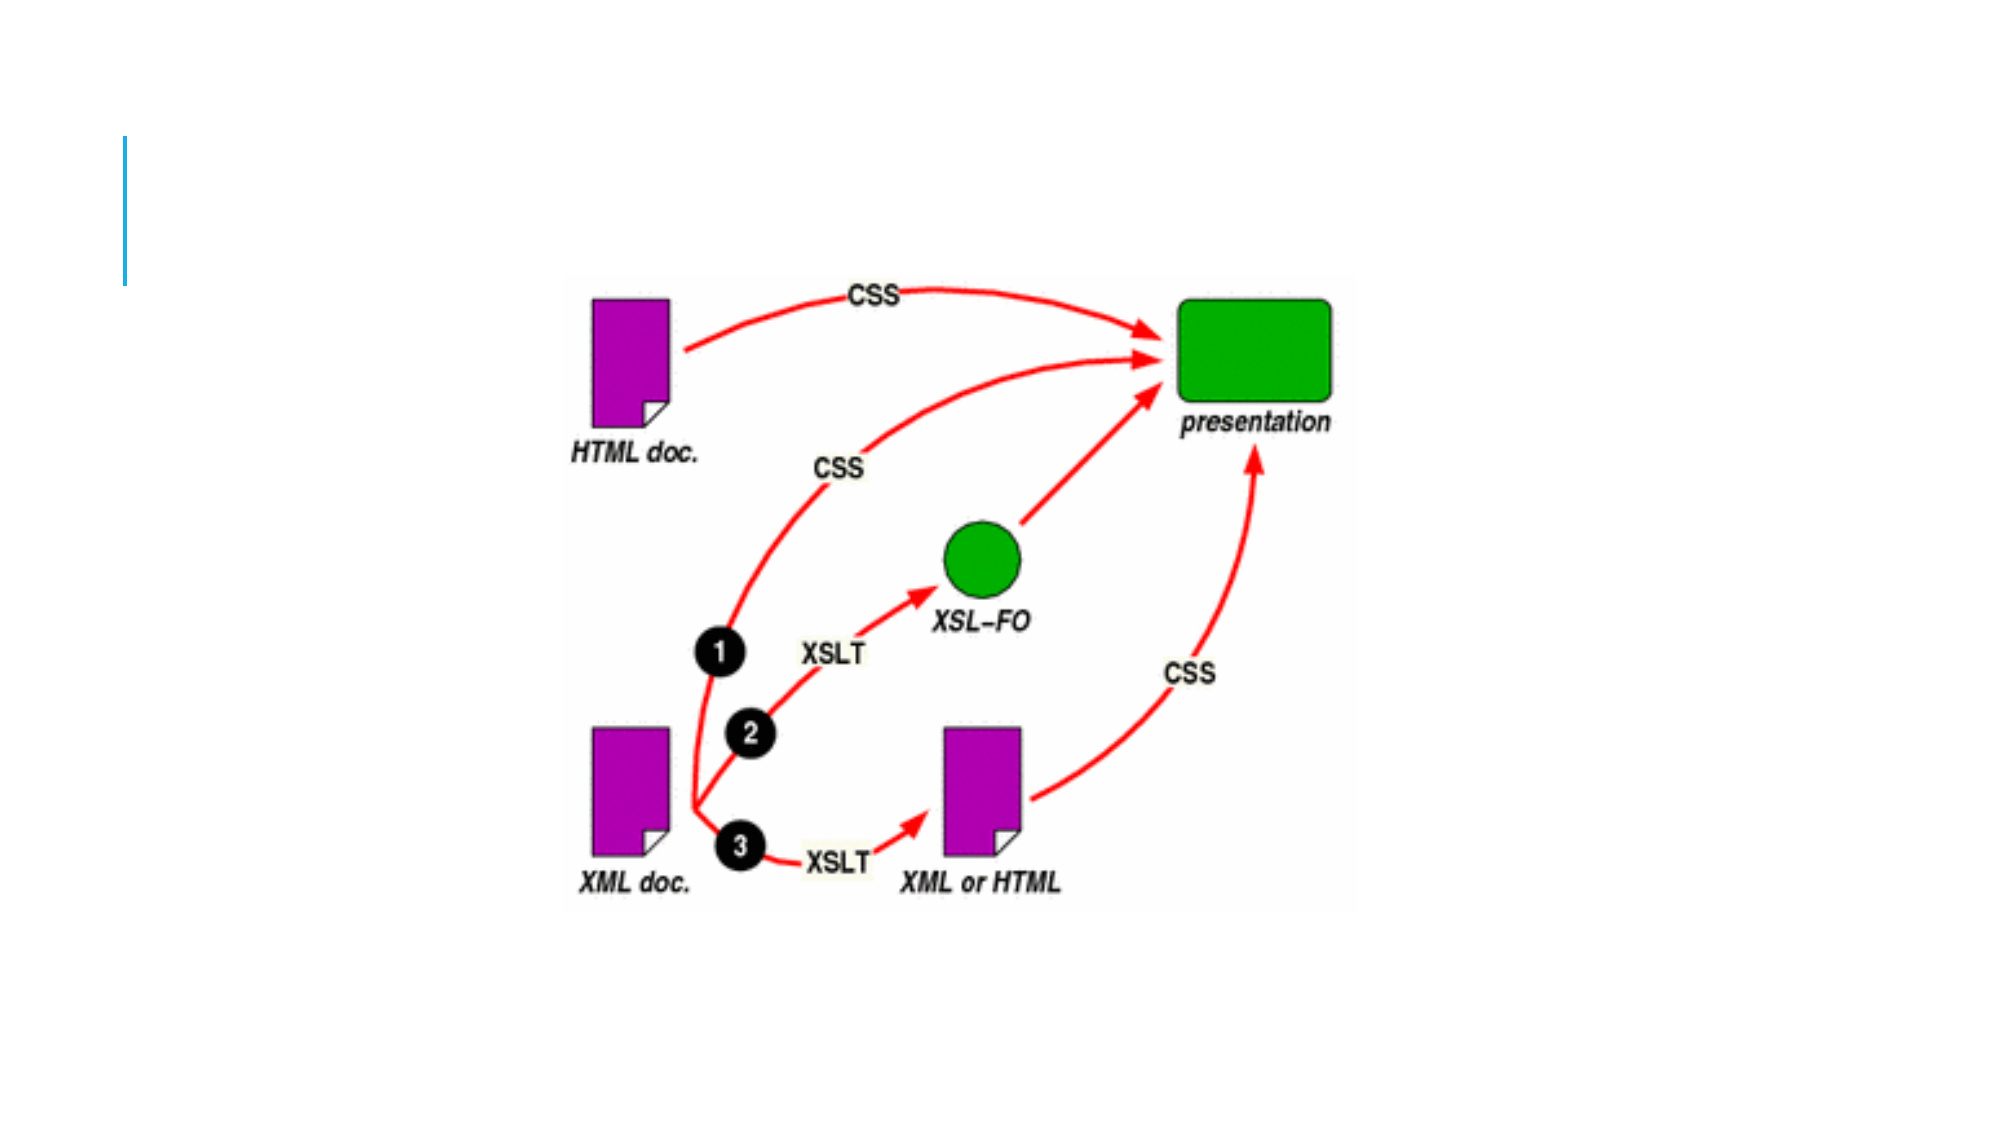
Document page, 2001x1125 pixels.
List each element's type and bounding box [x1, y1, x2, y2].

picture [562, 274, 1358, 913]
